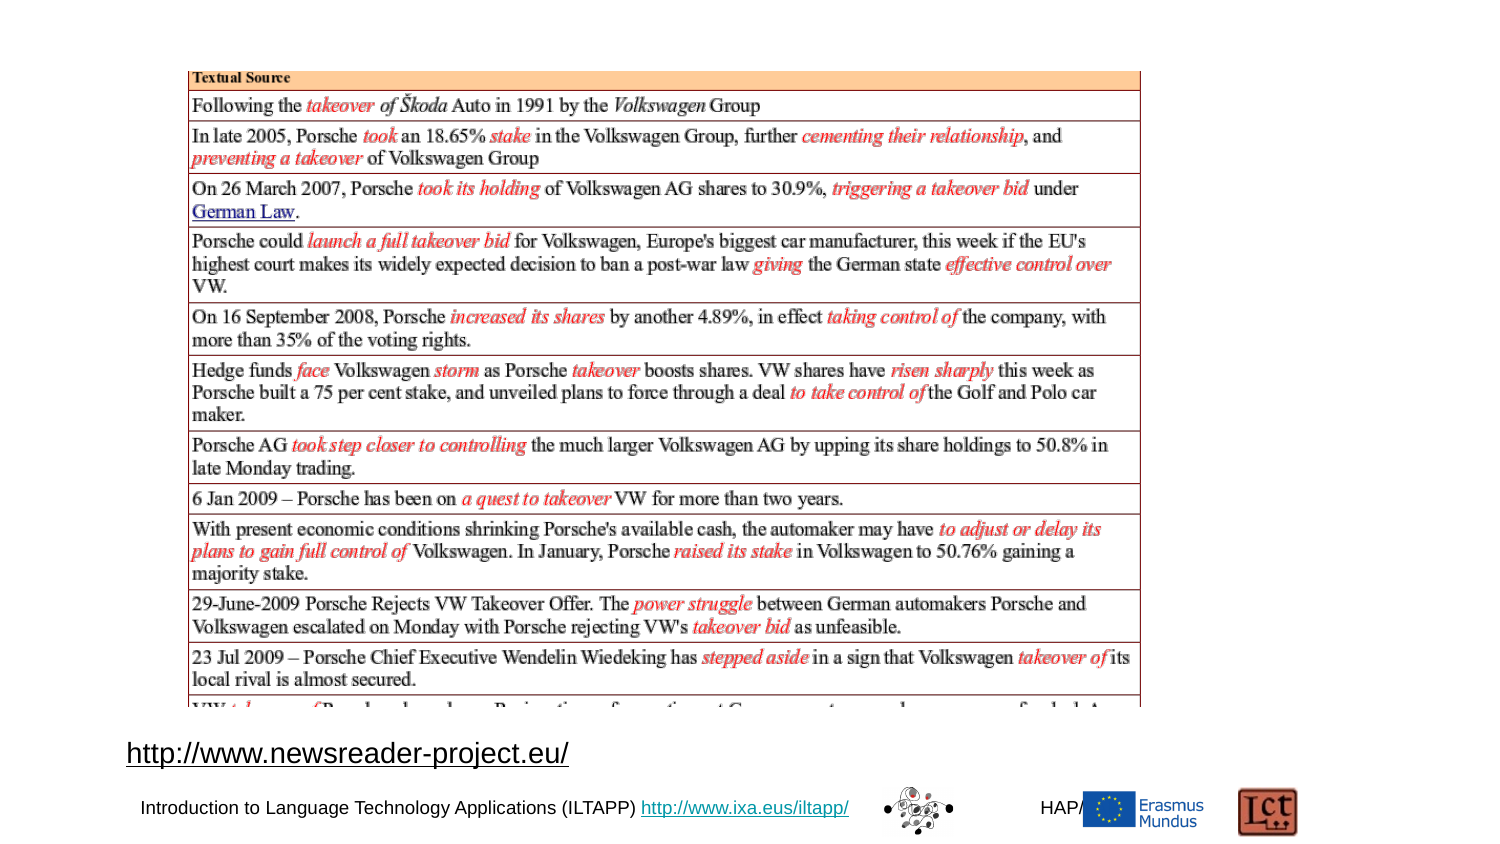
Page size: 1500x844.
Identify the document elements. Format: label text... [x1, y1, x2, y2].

picture [1078, 786, 1215, 840]
picture [882, 787, 954, 837]
text_box http://www.newsreader-project.eu/ [111, 719, 718, 791]
picture [1238, 787, 1298, 837]
picture [187, 71, 1143, 708]
